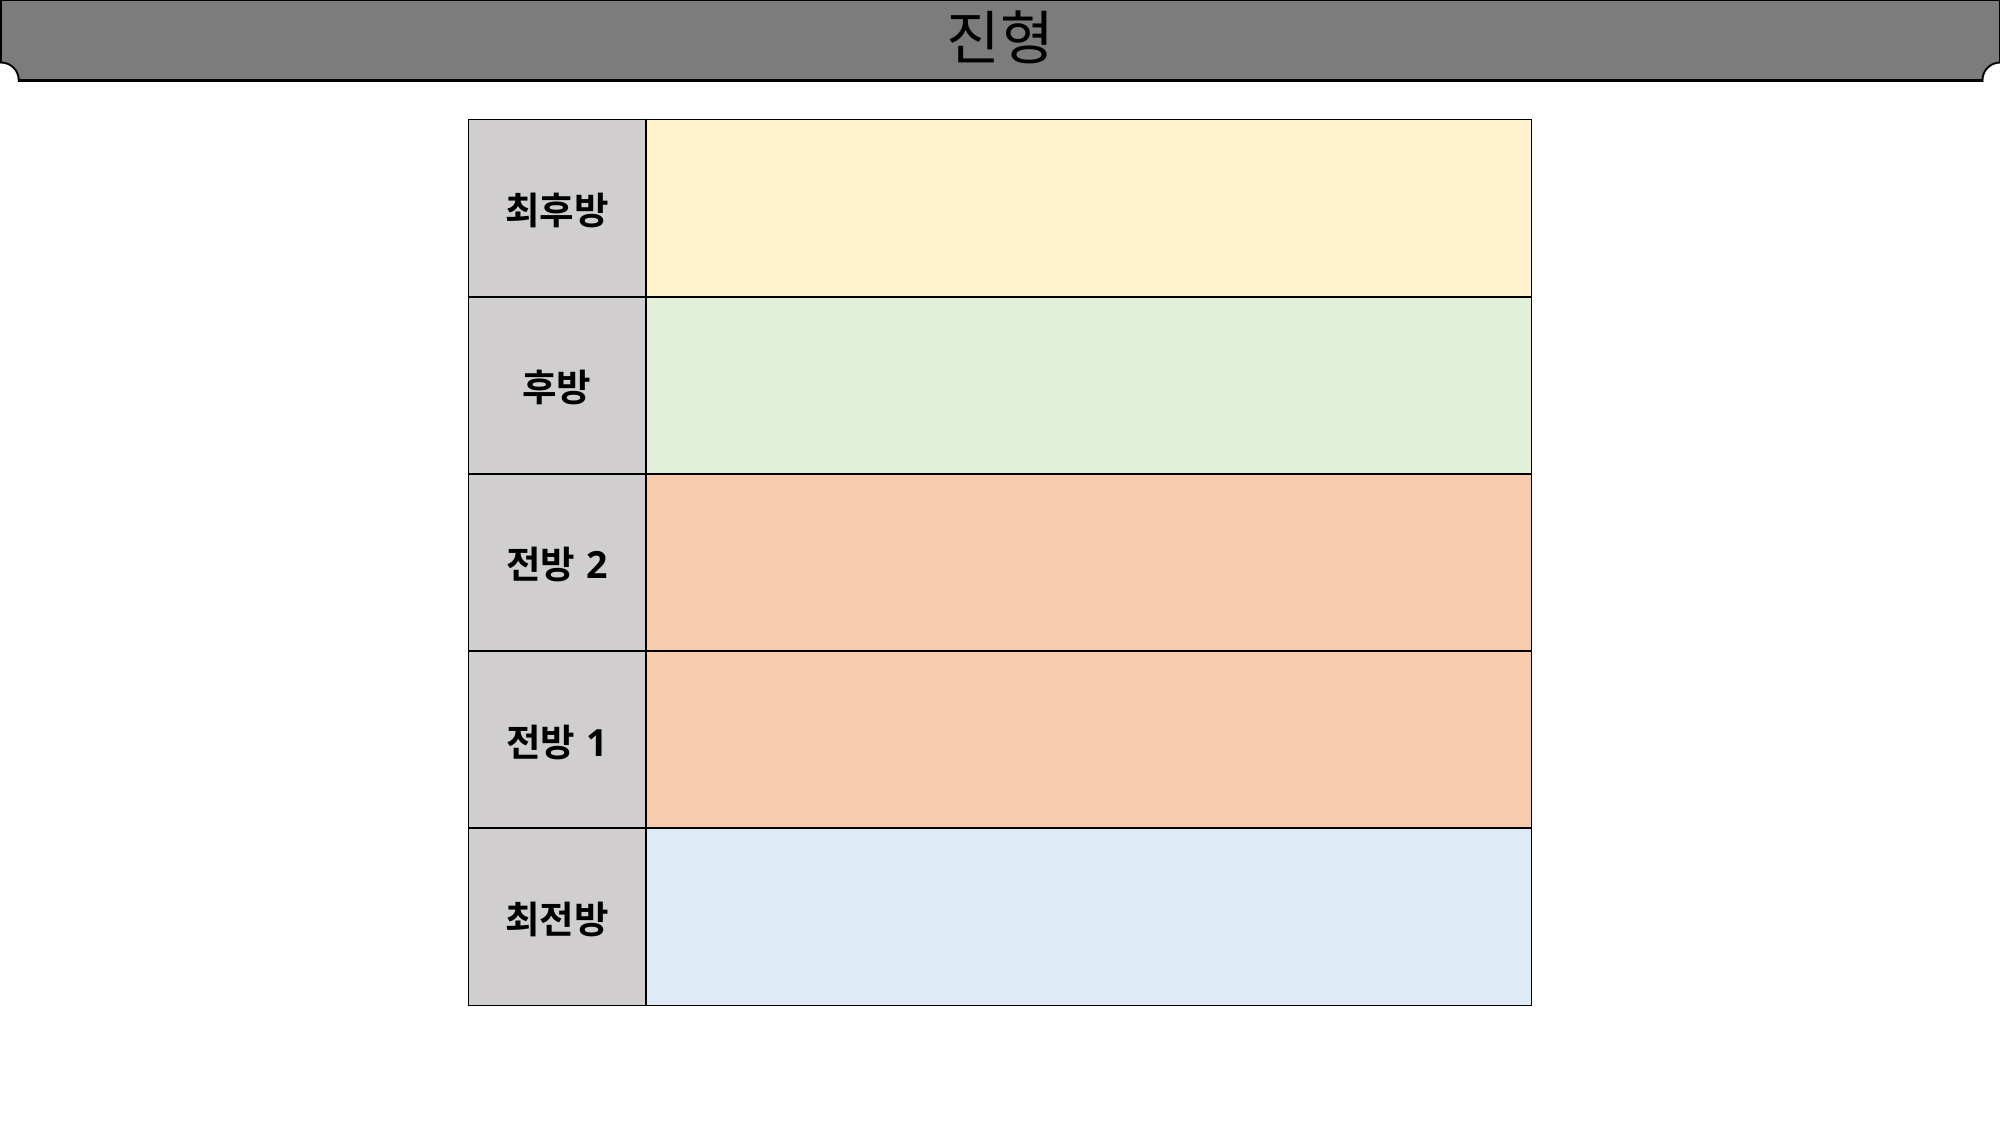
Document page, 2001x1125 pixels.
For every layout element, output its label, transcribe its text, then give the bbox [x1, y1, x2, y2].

table_header [647, 120, 1531, 296]
table_cell 후방 [469, 298, 645, 473]
table_cell [647, 829, 1531, 1005]
table_header 최후방 [469, 120, 645, 296]
table_cell 최전방 [469, 829, 645, 1005]
table_cell 전방2 [469, 475, 645, 650]
table_cell [647, 475, 1531, 650]
title 진형 [0, 0, 2000, 82]
table_cell [647, 652, 1531, 827]
table_cell 전방1 [469, 652, 645, 827]
table_cell [647, 298, 1531, 473]
